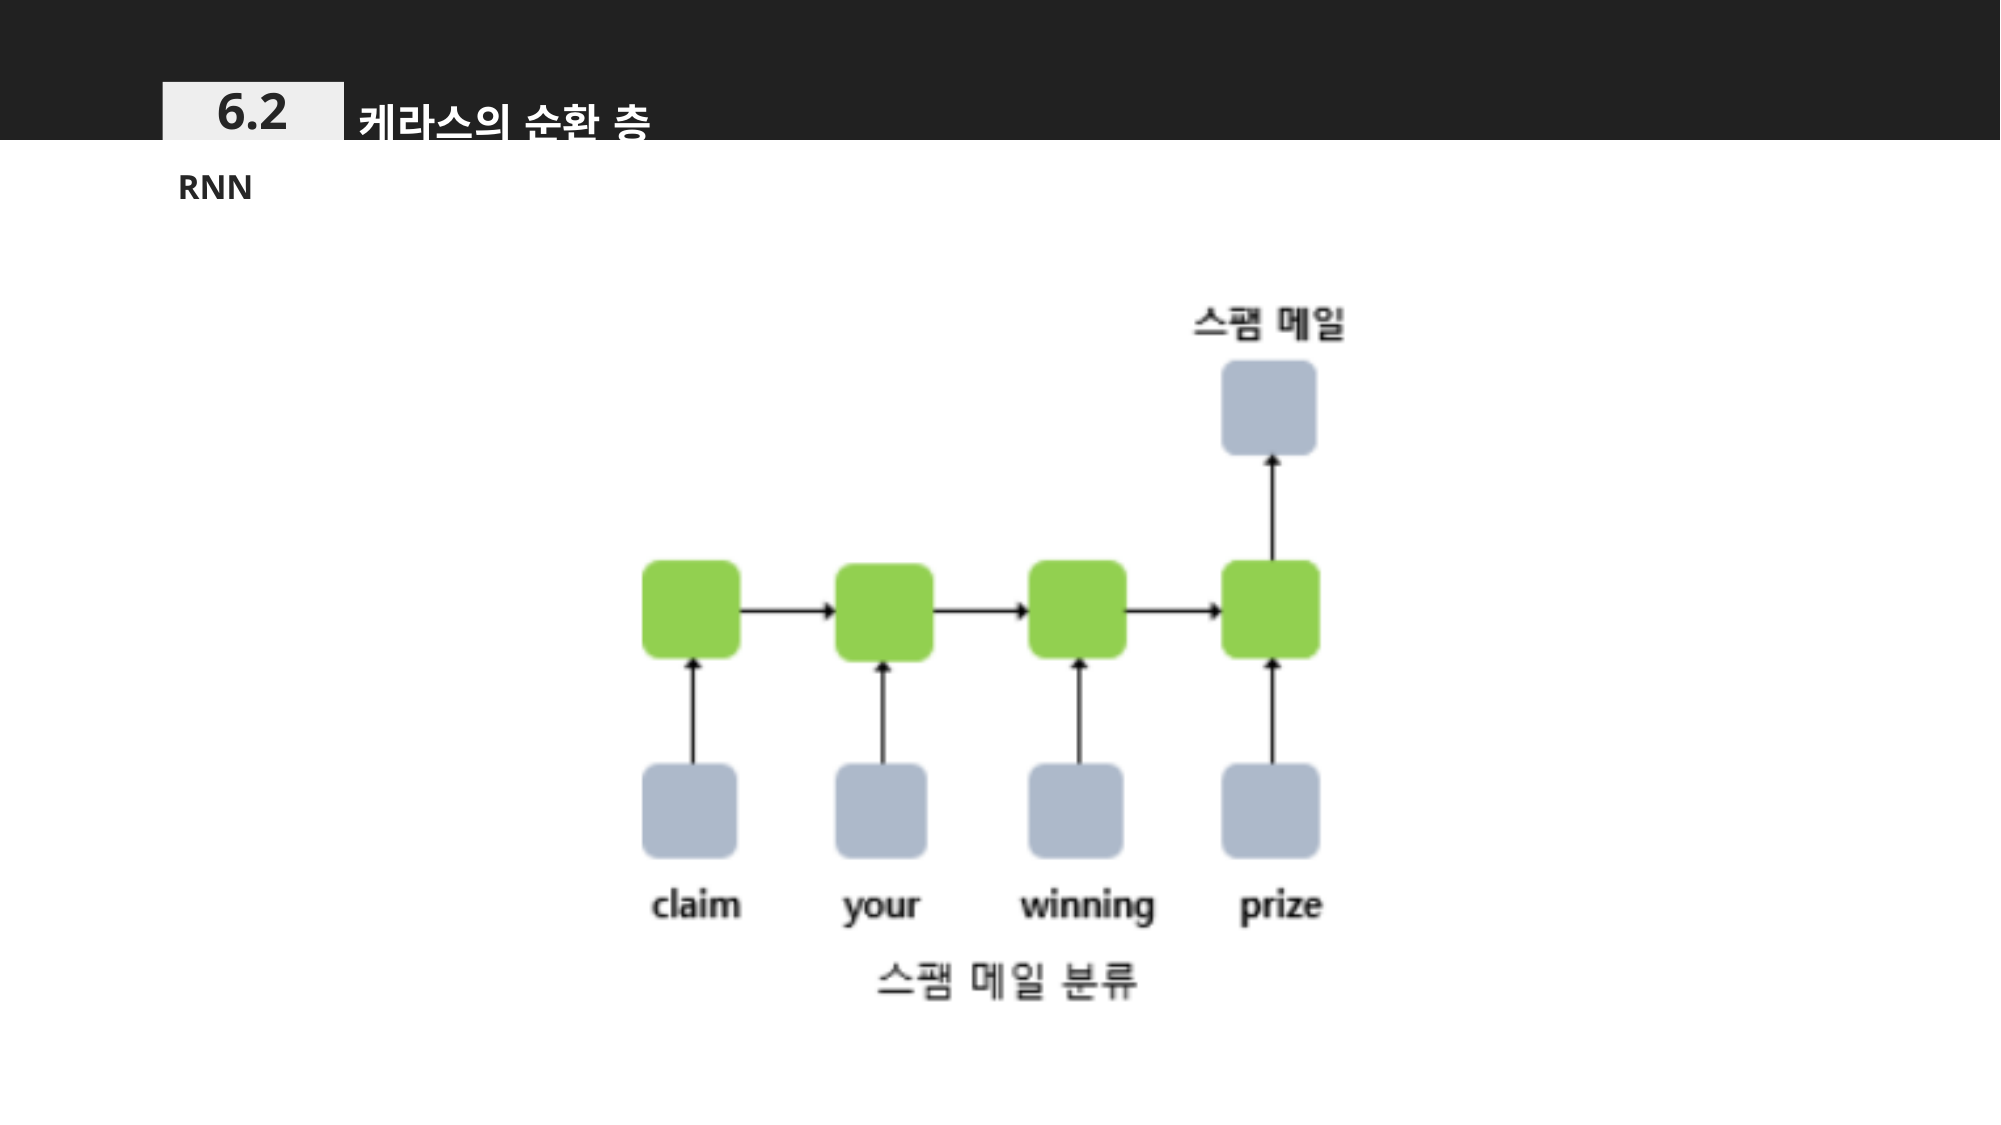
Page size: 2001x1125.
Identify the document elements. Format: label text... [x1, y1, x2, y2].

text_box [304, 81, 345, 138]
text_box [161, 81, 202, 141]
picture [588, 270, 1413, 1041]
text_box [0, 0, 2000, 141]
text_box 케라스의 순환 층 [343, 65, 1180, 156]
text_box RNN [162, 138, 955, 214]
text_box 6.2 [202, 72, 304, 138]
